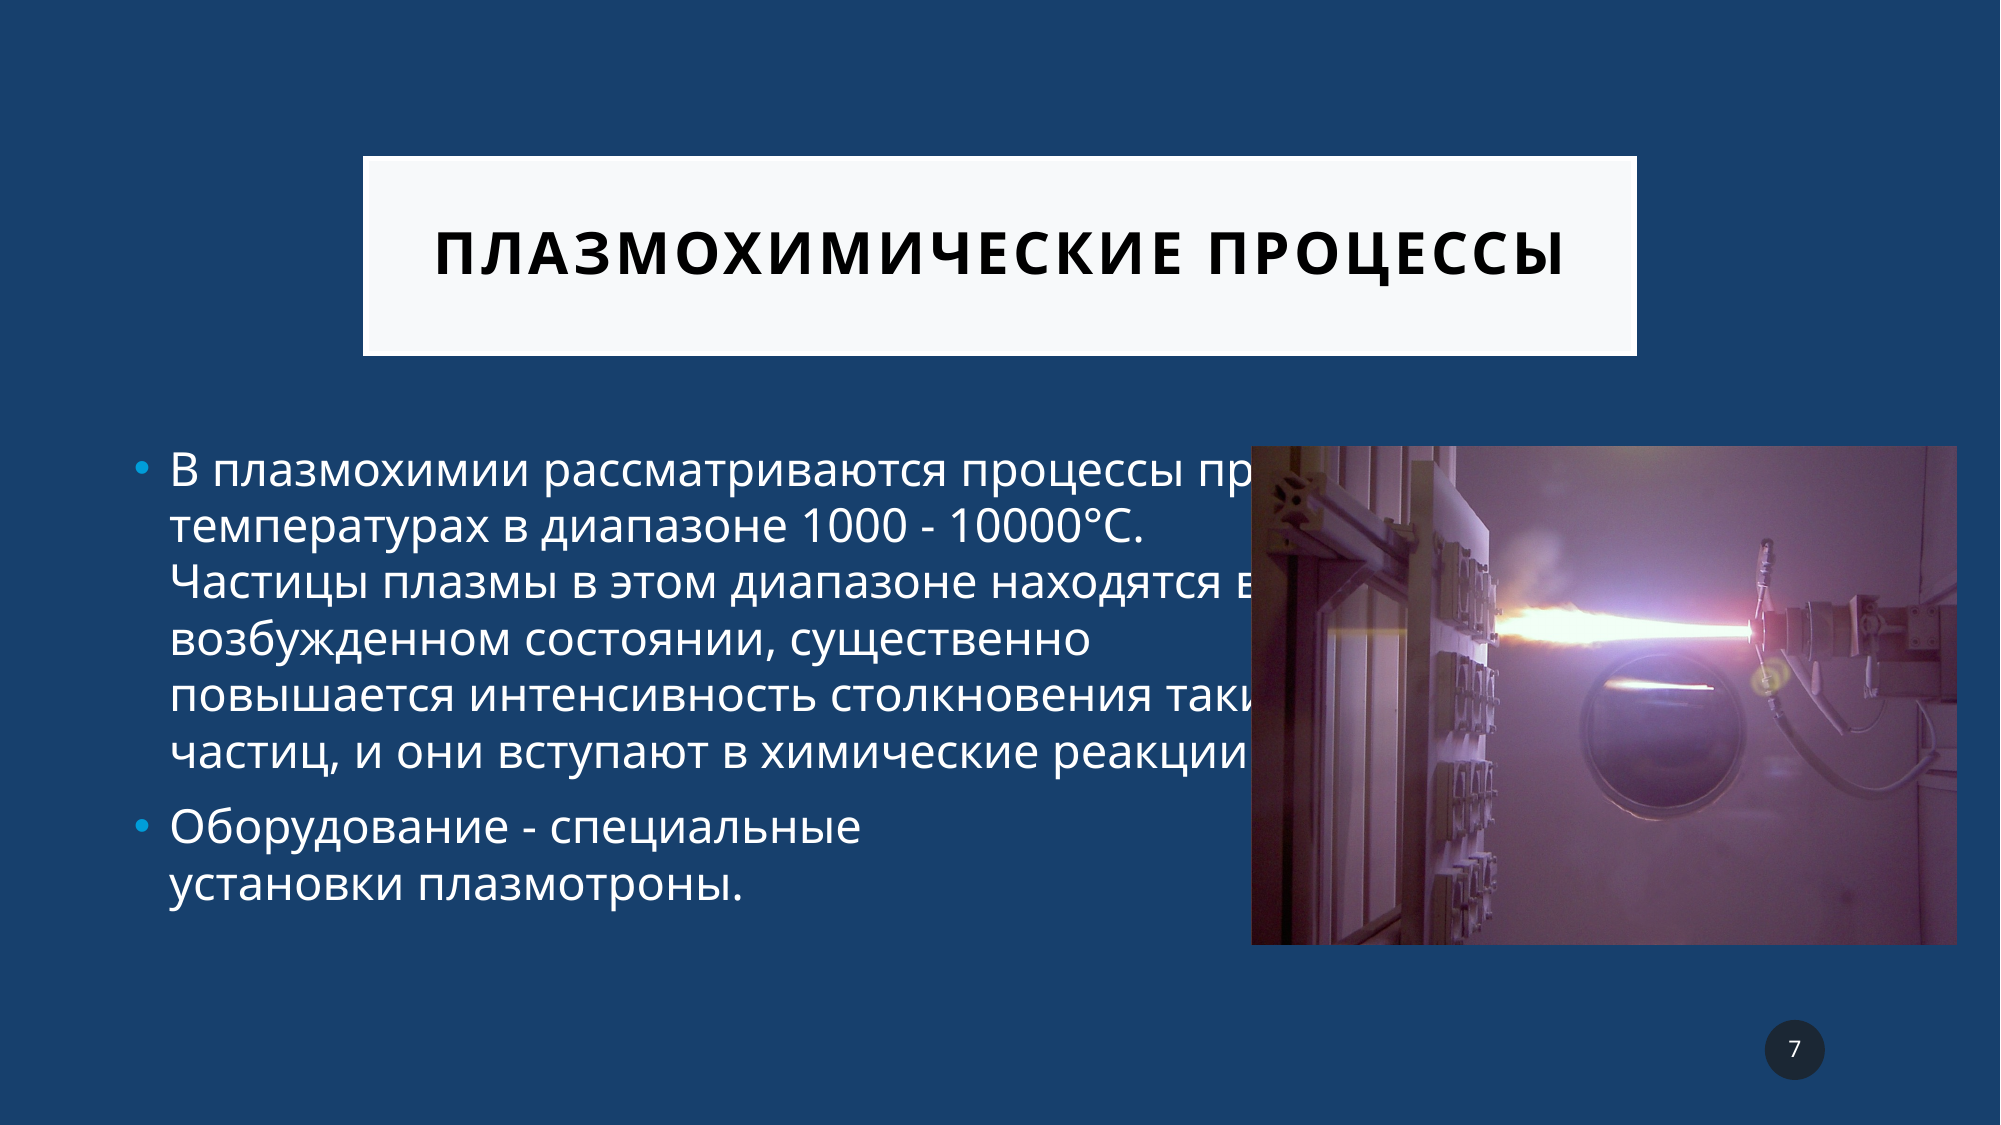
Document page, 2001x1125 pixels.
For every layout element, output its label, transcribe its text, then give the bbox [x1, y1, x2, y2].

picture [1251, 446, 1957, 945]
slide_number 7 [1764, 1019, 1825, 1080]
title плазмохимические процессы [363, 156, 1637, 356]
list В плазмохимии рассматриваются процессы при температурах в диапазоне 1000 - 10000°С. Частицы плазмы в этом диапазоне находятся в возбужденном состоянии, существенно повышается интенсивность столкновения таких частиц, и они вступают в химические реакции. Оборудование - специальные установки плазмотроны. [118, 431, 1312, 943]
